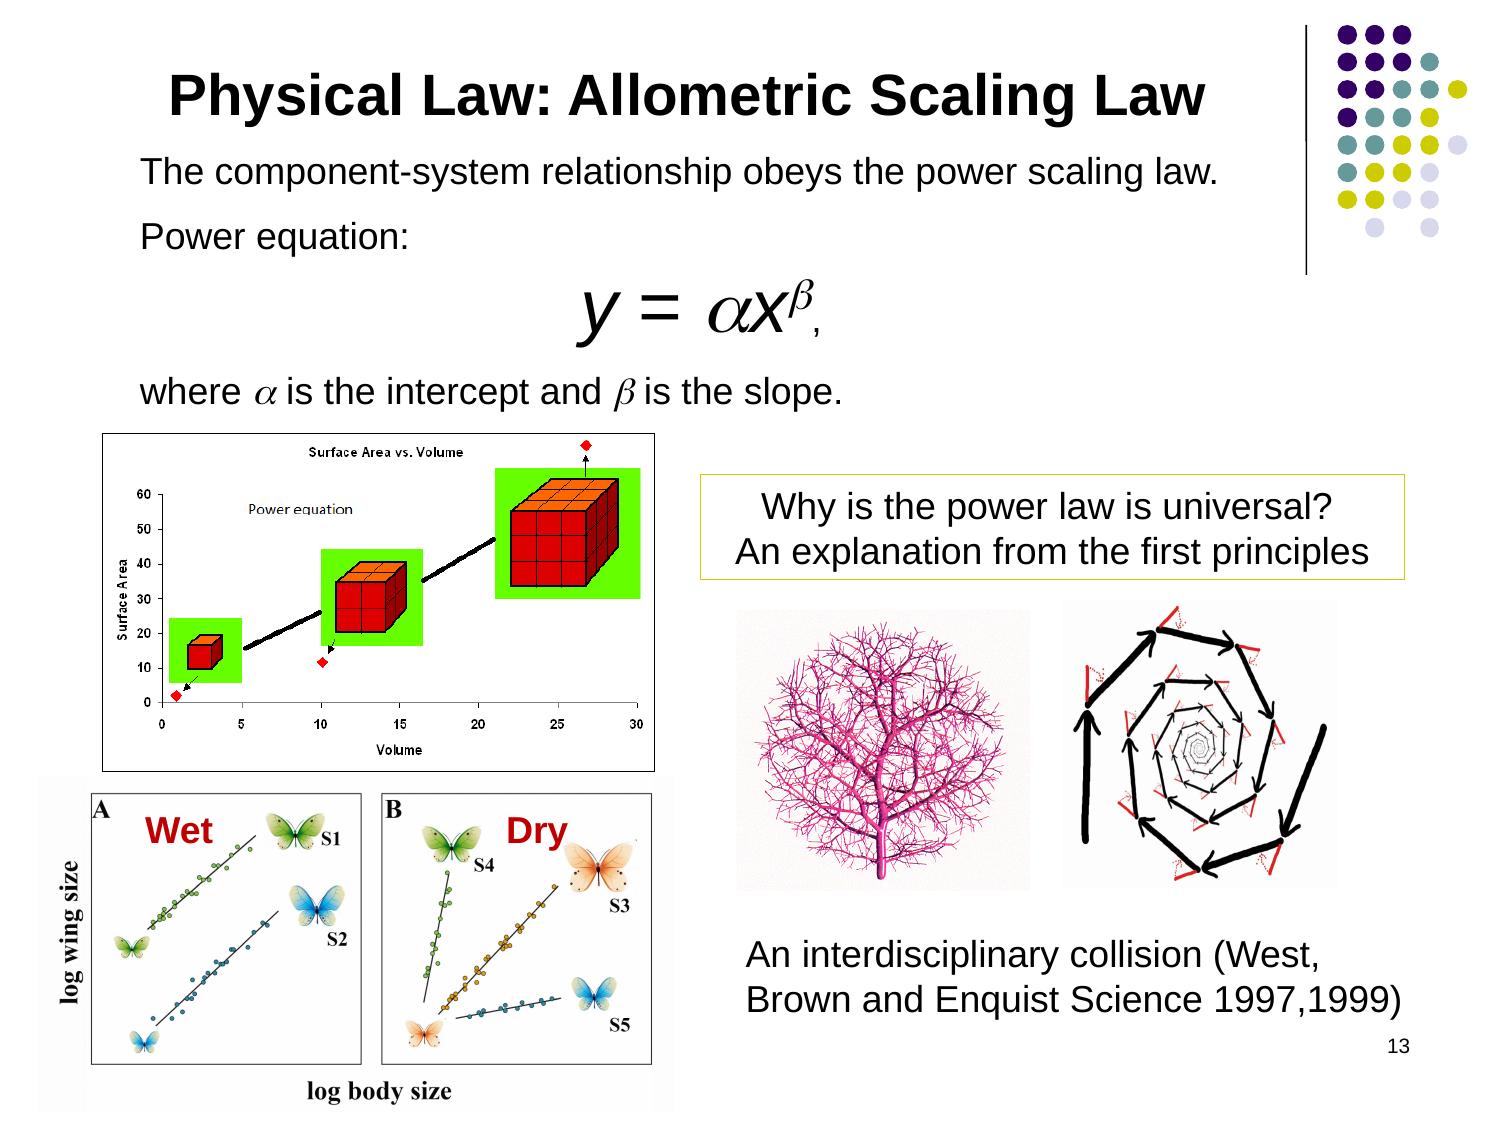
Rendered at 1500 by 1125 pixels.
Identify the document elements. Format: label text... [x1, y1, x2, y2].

text_box Why is the power law is universal? An explanation from the first principles [700, 474, 1405, 580]
text_box Physical Law: Allometric Scaling Law [37, 50, 1338, 135]
text_box The component-system relationship obeys the power scaling law. Power equation: y = x, where  is the intercept and  is the slope. [125, 139, 1288, 420]
picture [736, 609, 1030, 892]
picture [1062, 600, 1338, 888]
picture [37, 430, 675, 1112]
slide_number 13 [1074, 1028, 1425, 1100]
text_box An interdisciplinary collision (West, Brown and Enquist Science 1997,1999) [730, 922, 1425, 1028]
